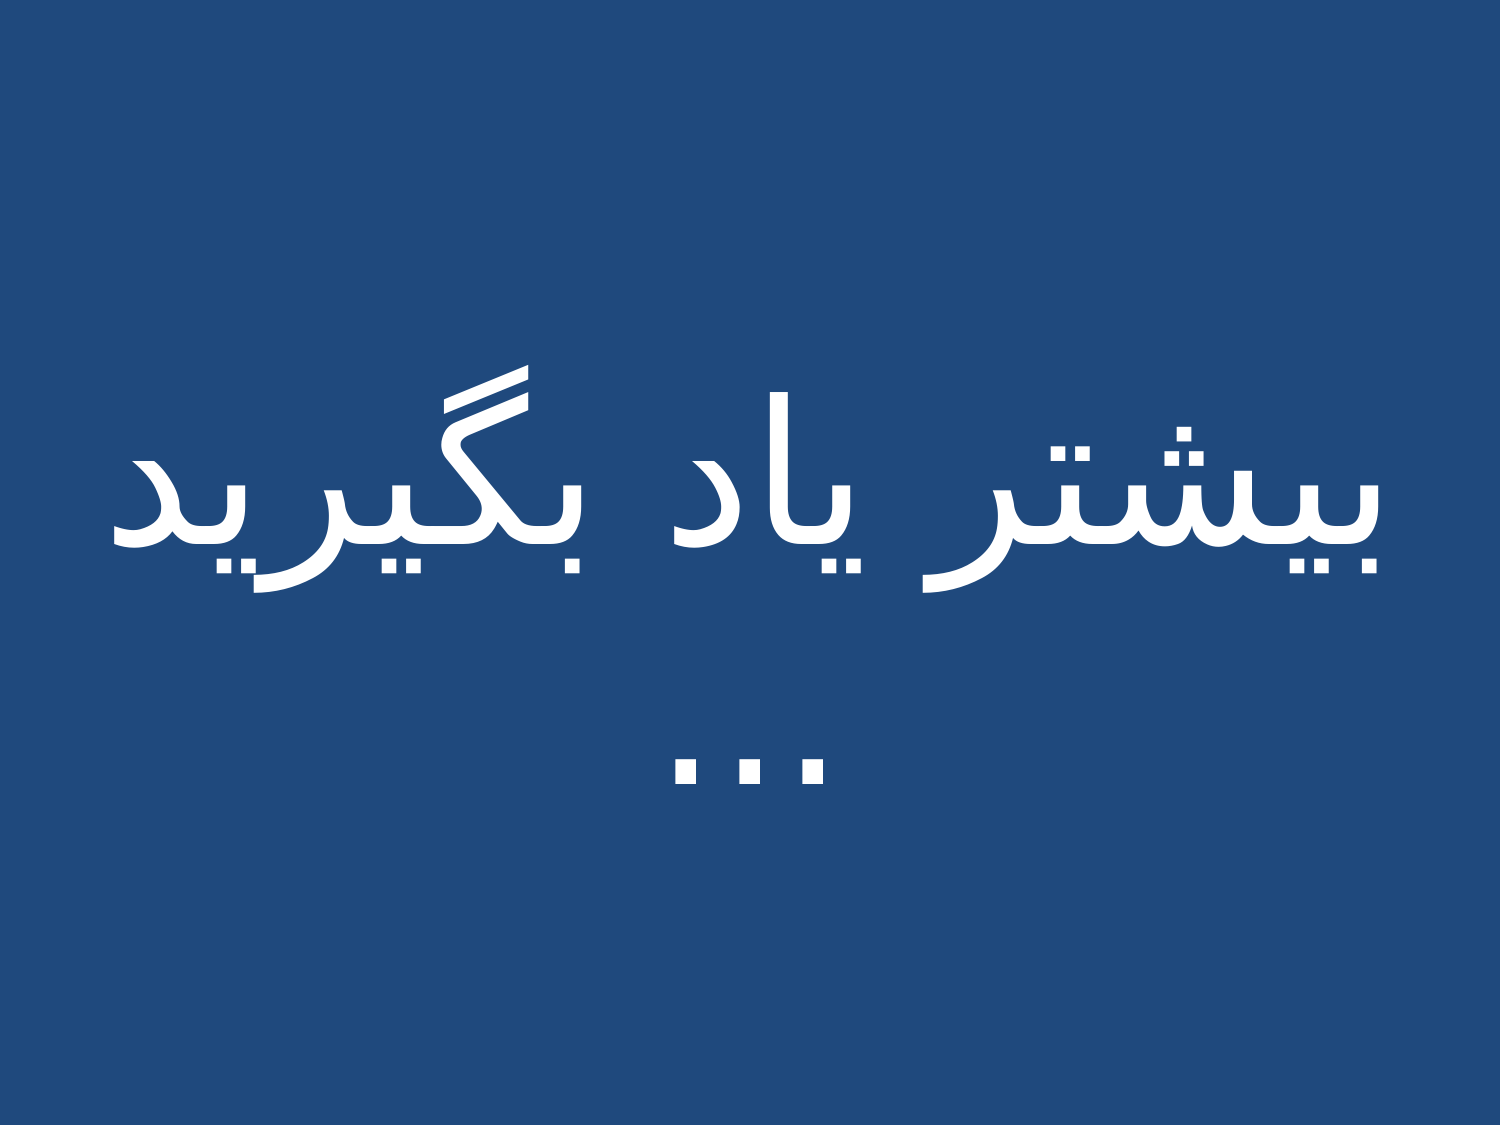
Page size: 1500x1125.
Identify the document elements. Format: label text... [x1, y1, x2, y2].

text_box بیشتر یاد بگیرید ... [0, 337, 1500, 833]
